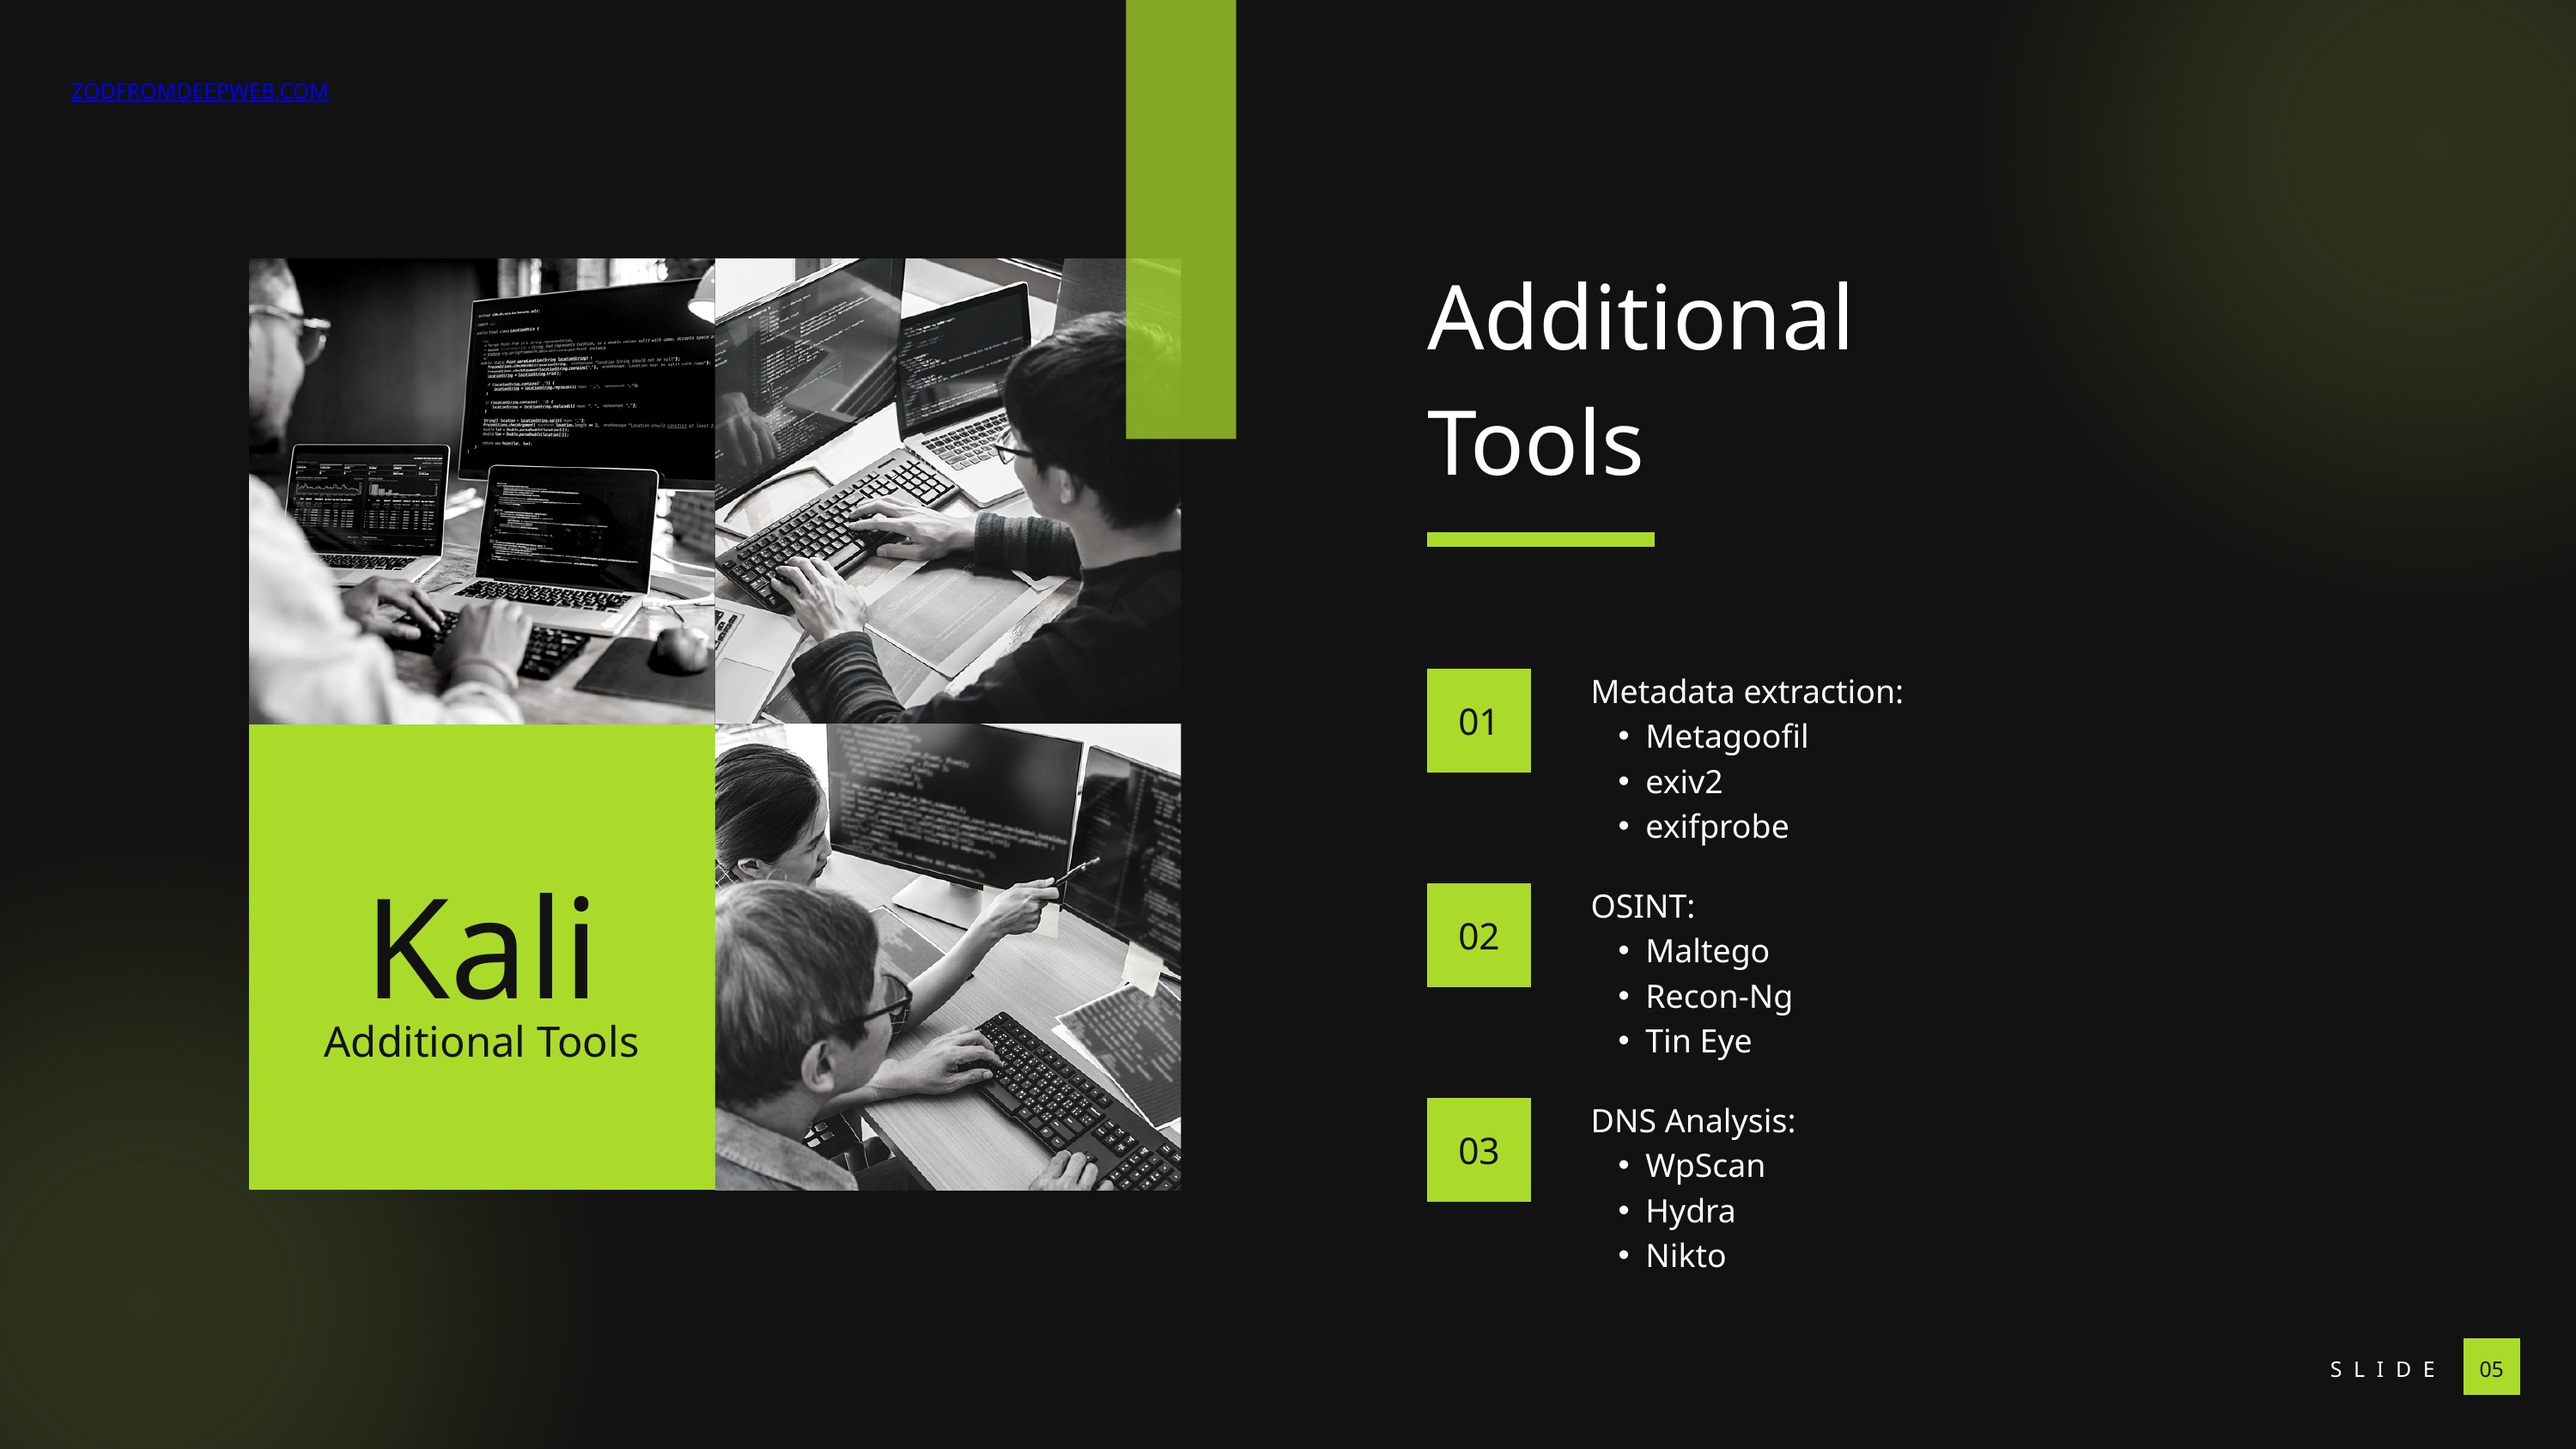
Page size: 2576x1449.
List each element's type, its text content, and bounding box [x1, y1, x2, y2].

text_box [1426, 668, 1532, 773]
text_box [248, 724, 710, 1191]
text_box [1851, 0, 2576, 724]
text_box OSINT: Maltego Recon-Ng Tin Eye [1590, 879, 2355, 1060]
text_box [1426, 531, 1656, 547]
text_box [714, 258, 1182, 724]
text_box SLIDE [2257, 1351, 2452, 1382]
text_box DNS Analysis: WpScan Hydra Nikto [1590, 1094, 2355, 1275]
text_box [1125, 0, 1236, 440]
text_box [1426, 882, 1532, 988]
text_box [714, 724, 1182, 1191]
text_box ZODFROMDEEPWEB.COM [71, 76, 336, 107]
text_box [0, 724, 725, 1449]
text_box Metadata extraction: Metagoofil exiv2 exifprobe [1590, 664, 2355, 846]
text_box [1426, 1097, 1532, 1203]
text_box Additional Tools [1426, 242, 2355, 493]
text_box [248, 258, 714, 724]
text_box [2463, 1337, 2520, 1396]
